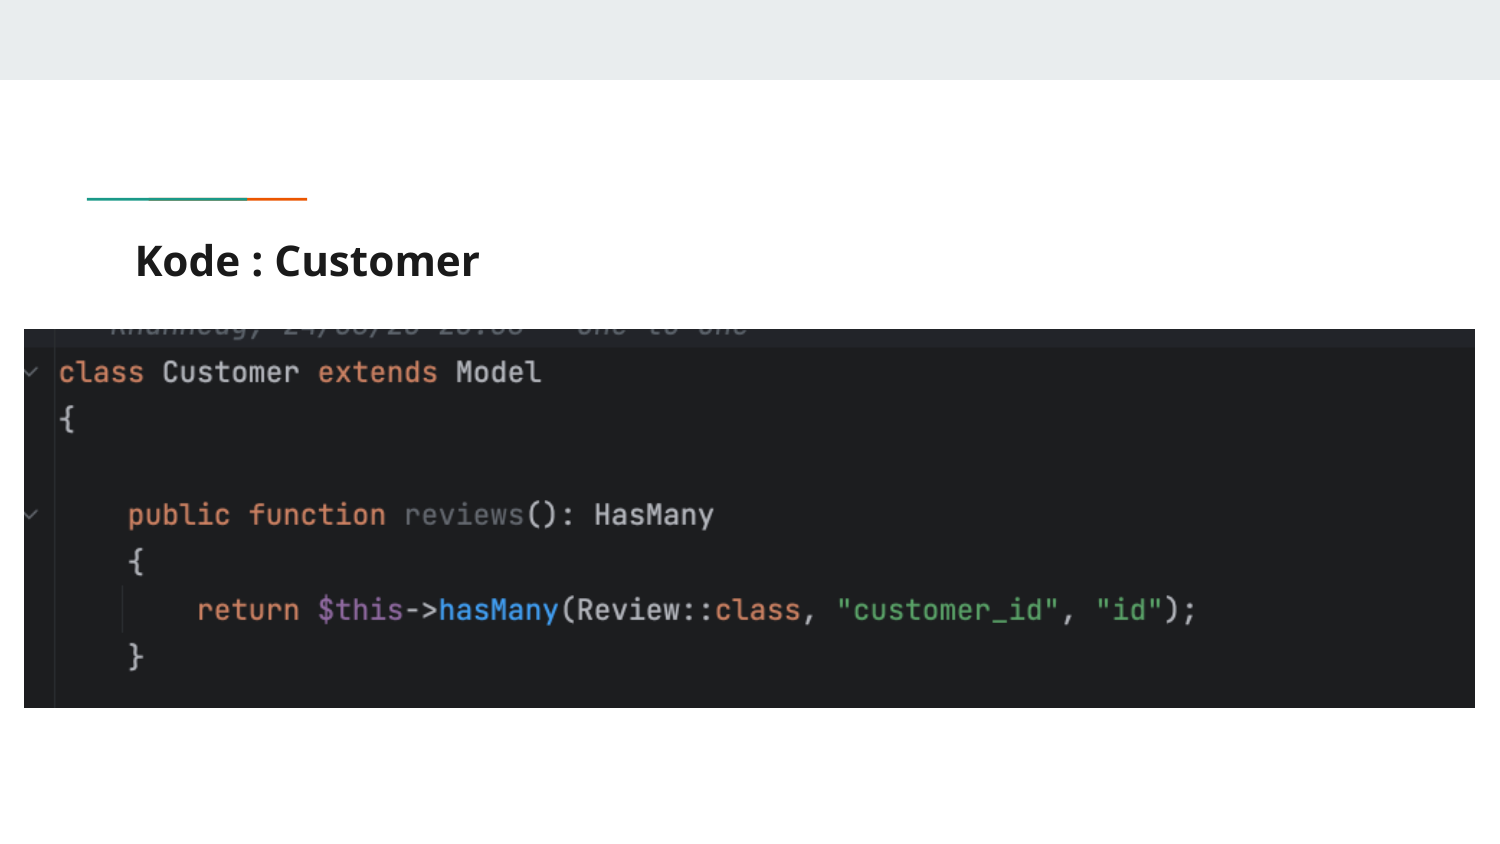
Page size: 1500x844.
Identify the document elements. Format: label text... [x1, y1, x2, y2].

picture [24, 328, 1476, 708]
title Kode : Customer [119, 216, 1381, 305]
